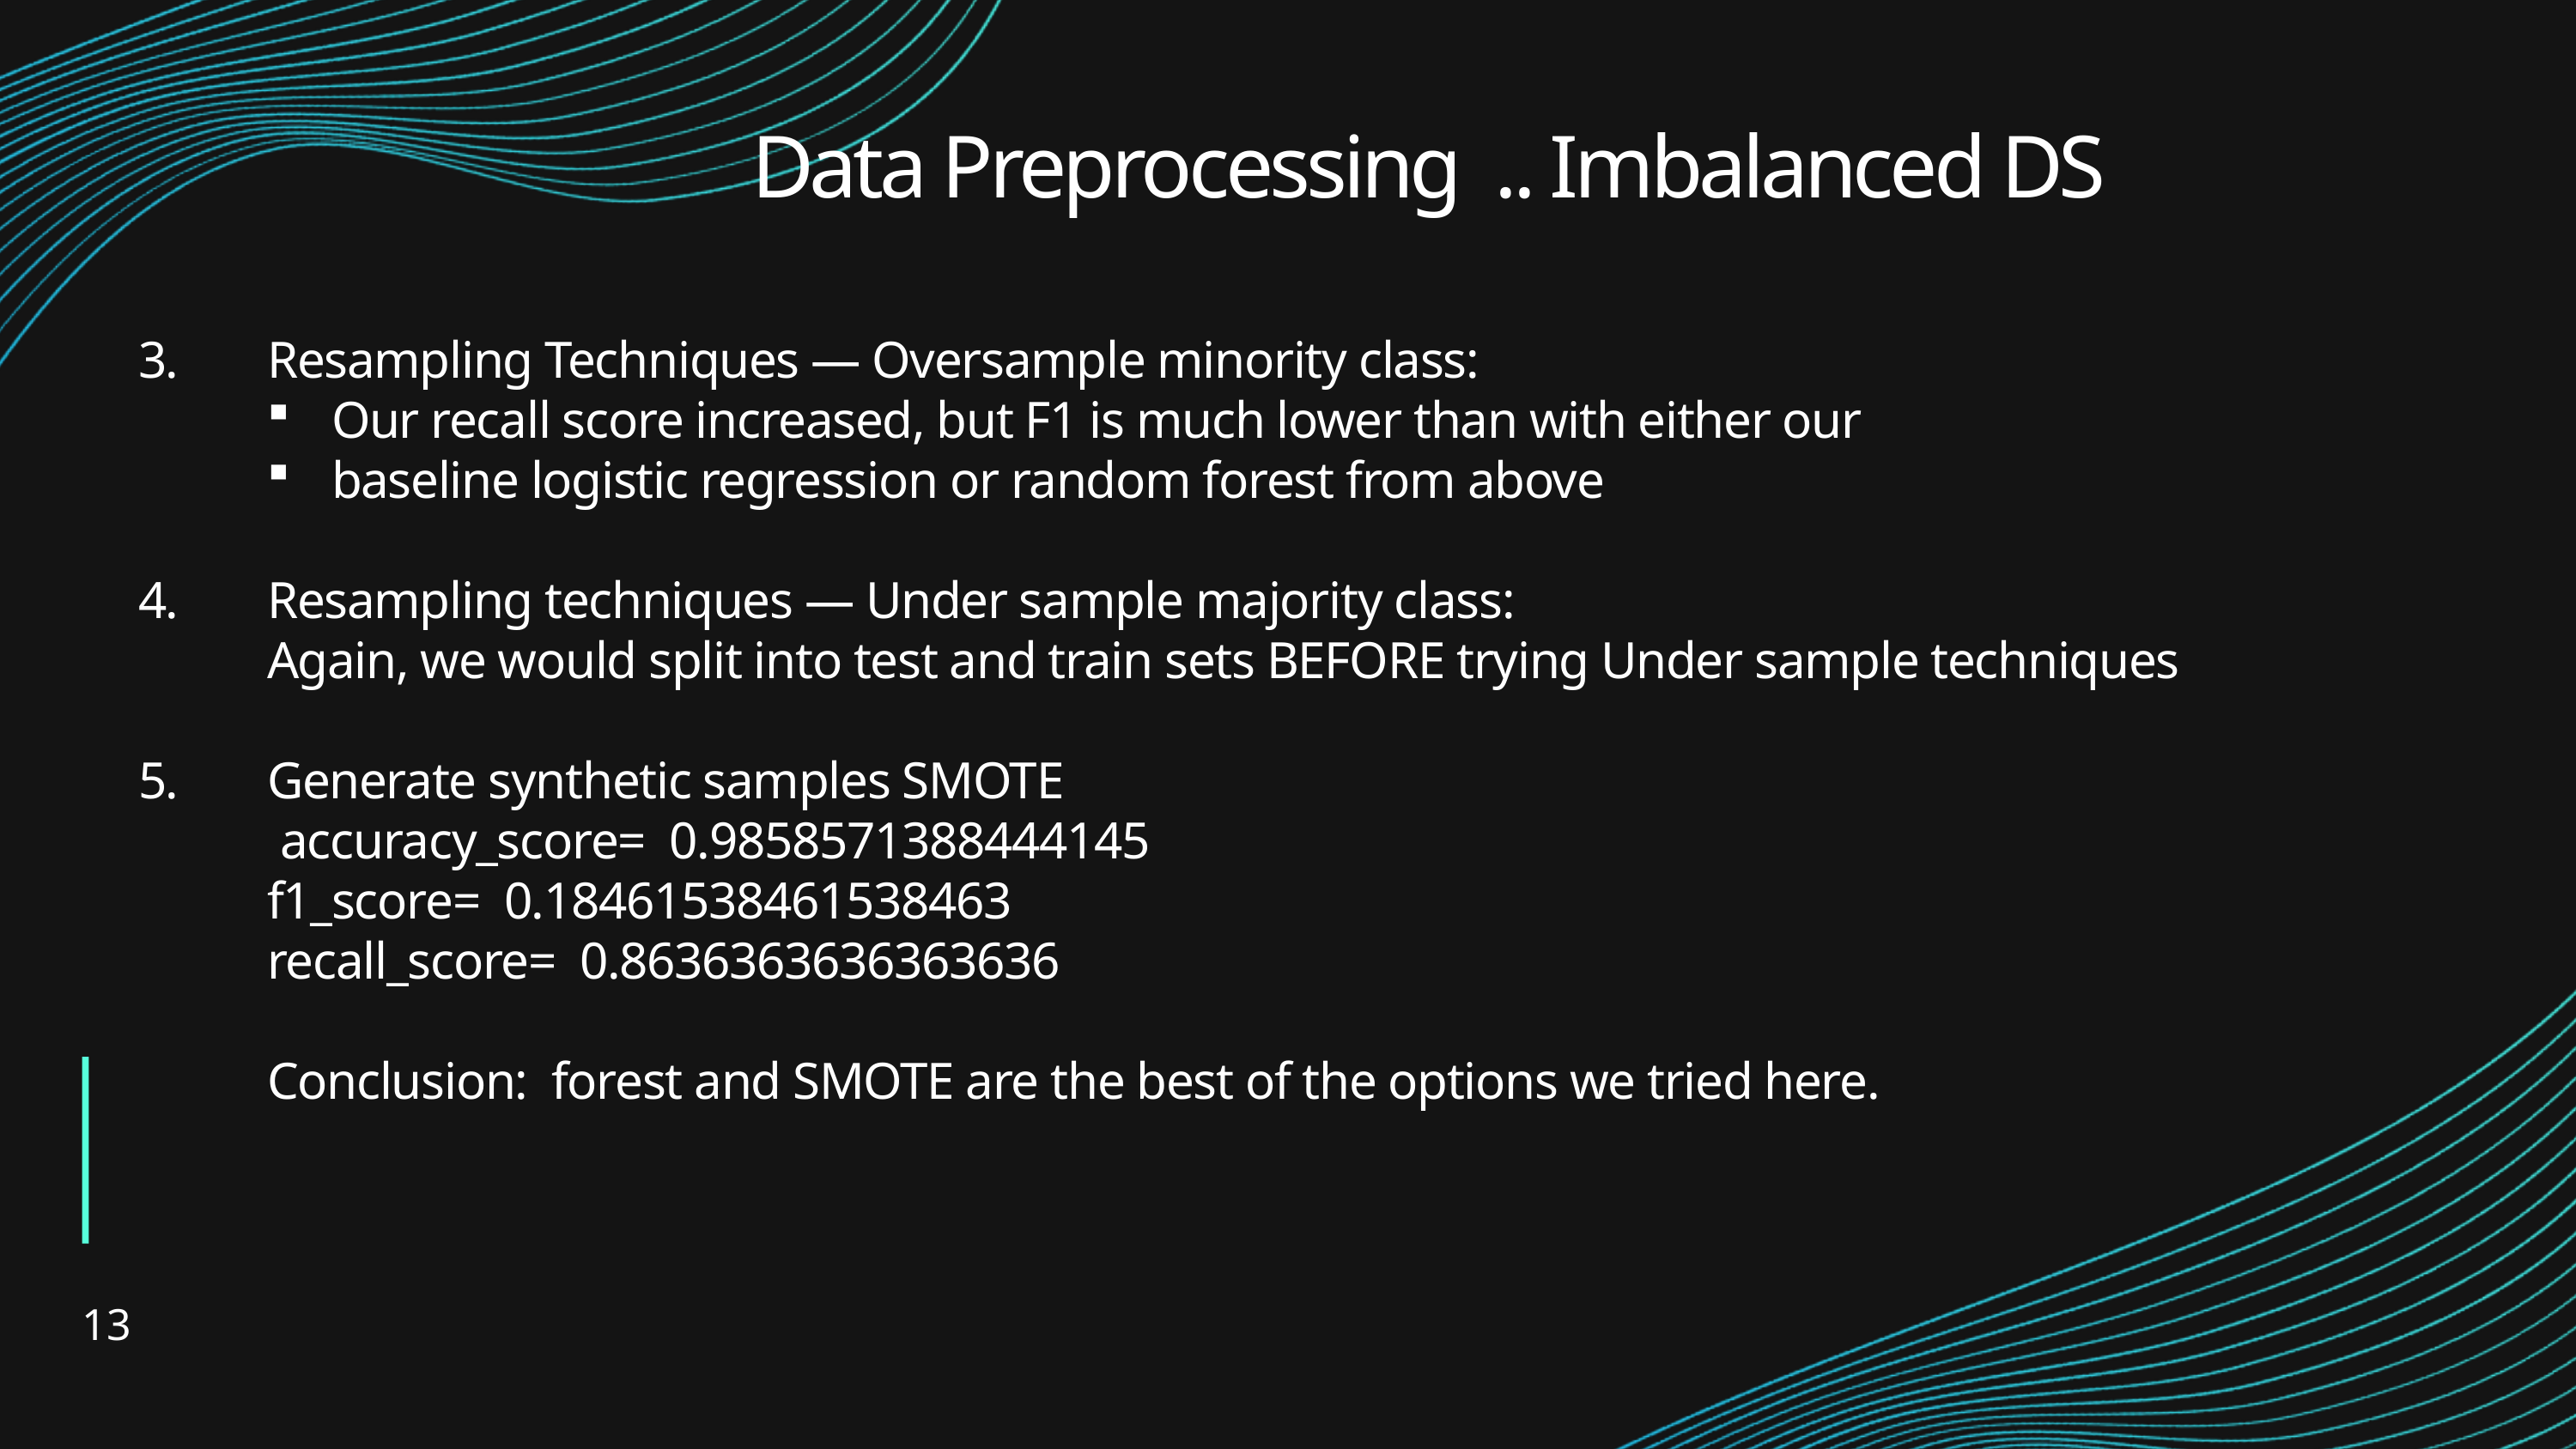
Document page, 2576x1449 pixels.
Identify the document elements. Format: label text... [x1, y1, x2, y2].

picture [0, 0, 1487, 776]
text_box Data Preprocessing .. Imbalanced DS [1431, 56, 2493, 215]
text_box 3. Resampling Techniques — Oversample minority class: Our recall score increased, but F1 is much lower than with either our baseline logistic regression or random forest from above 4. Resampling techniques — Under sample majority class: Again, we would split into test and train sets BEFORE trying Under sample techniques 5. Generate synthetic samples SMOTE accuracy_score= 0.9858571388444145 f1_score= 0.18461538461538463 recall_score= 0.8636363636363636 Conclusion: forest and SMOTE are the best of the options we tried here. [125, 321, 2456, 1176]
picture [767, 690, 2576, 1449]
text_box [82, 1056, 170, 1350]
